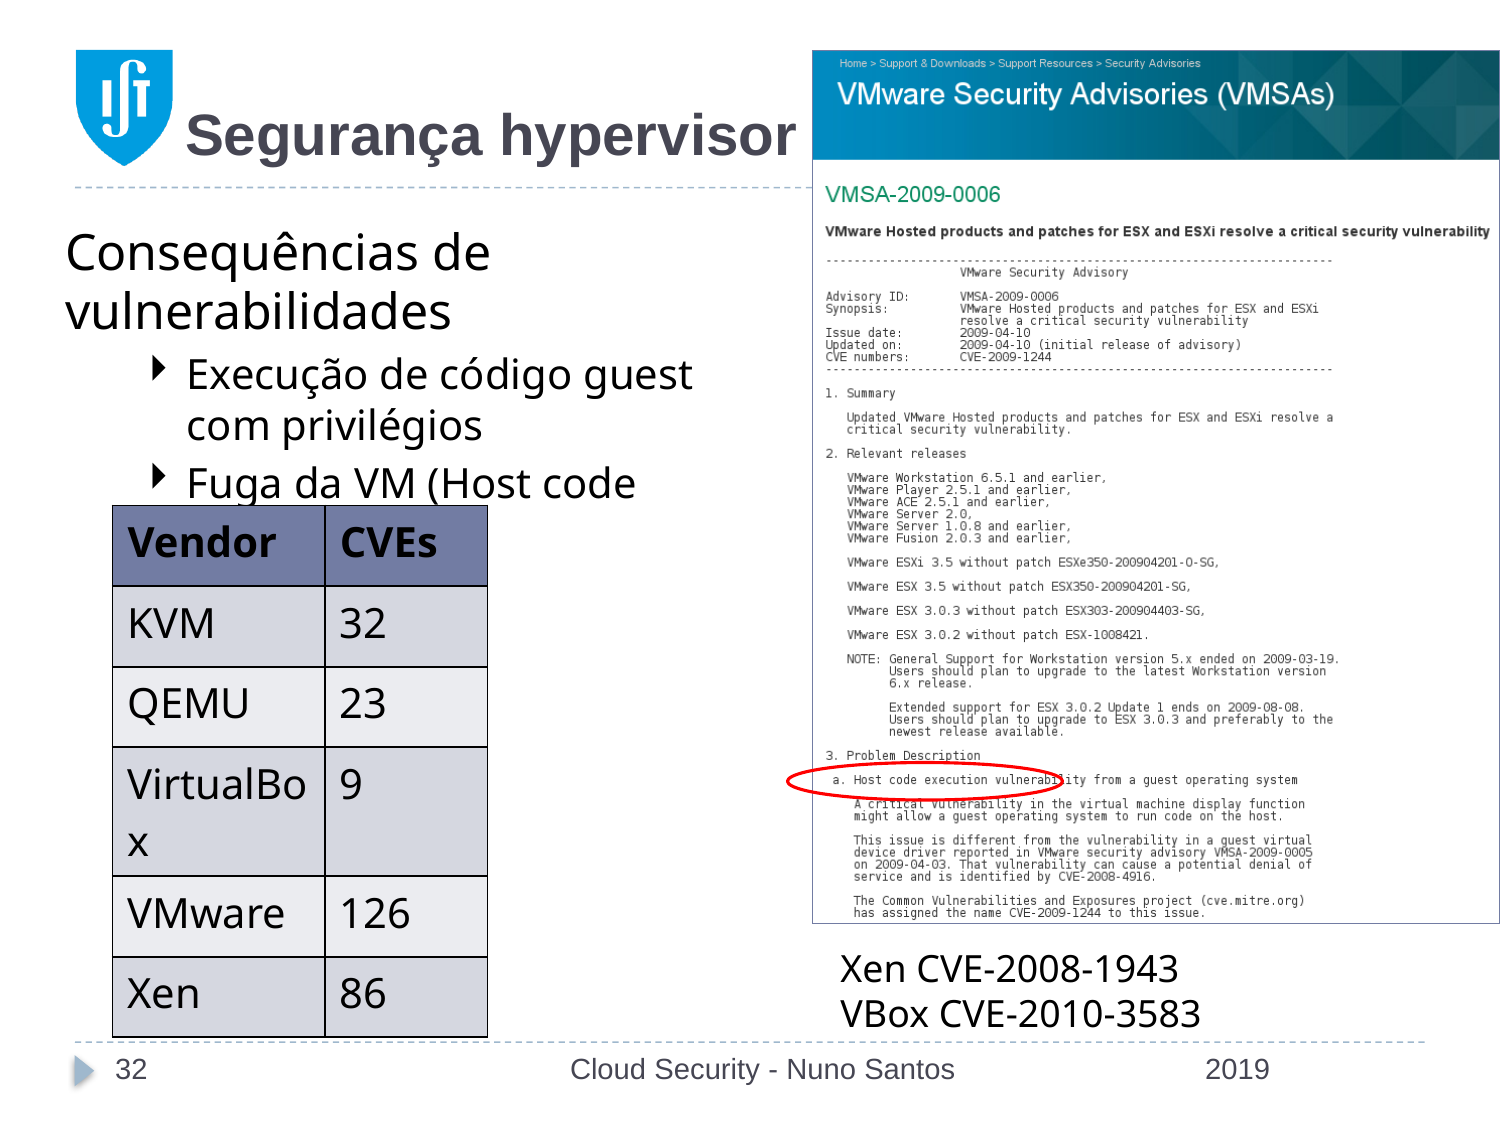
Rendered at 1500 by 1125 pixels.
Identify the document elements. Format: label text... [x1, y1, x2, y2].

table_header CVEs [326, 506, 487, 585]
table_cell 23 [326, 668, 487, 746]
picture [103, 81, 111, 116]
table_cell VMware [113, 877, 324, 956]
picture [103, 125, 112, 136]
table_cell KVM [113, 587, 324, 666]
text_box Consequências de vulnerabilidades Execução de código guest com privilégios Fuga da VM (Host code execution) [49, 212, 788, 525]
table_cell 126 [326, 877, 487, 956]
table_cell 9 [326, 748, 487, 875]
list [812, 49, 1500, 924]
slide_number 2019 [1051, 1042, 1426, 1103]
table_cell VirtualBox [113, 748, 324, 875]
title Segurança hypervisor [112, 45, 813, 175]
table_cell QEMU [113, 668, 324, 746]
table_cell 32 [326, 587, 487, 666]
slide_number 32 [100, 1042, 426, 1103]
table_cell Xen [113, 958, 324, 1036]
table_cell 86 [326, 958, 487, 1036]
text_box [786, 770, 806, 793]
footer Cloud Security - Nuno Santos [475, 1042, 1051, 1103]
text_box Xen CVE-2008-1943 VBox CVE-2010-3583 [825, 937, 1217, 1042]
table_header Vendor [113, 506, 324, 585]
picture [68, 42, 180, 175]
